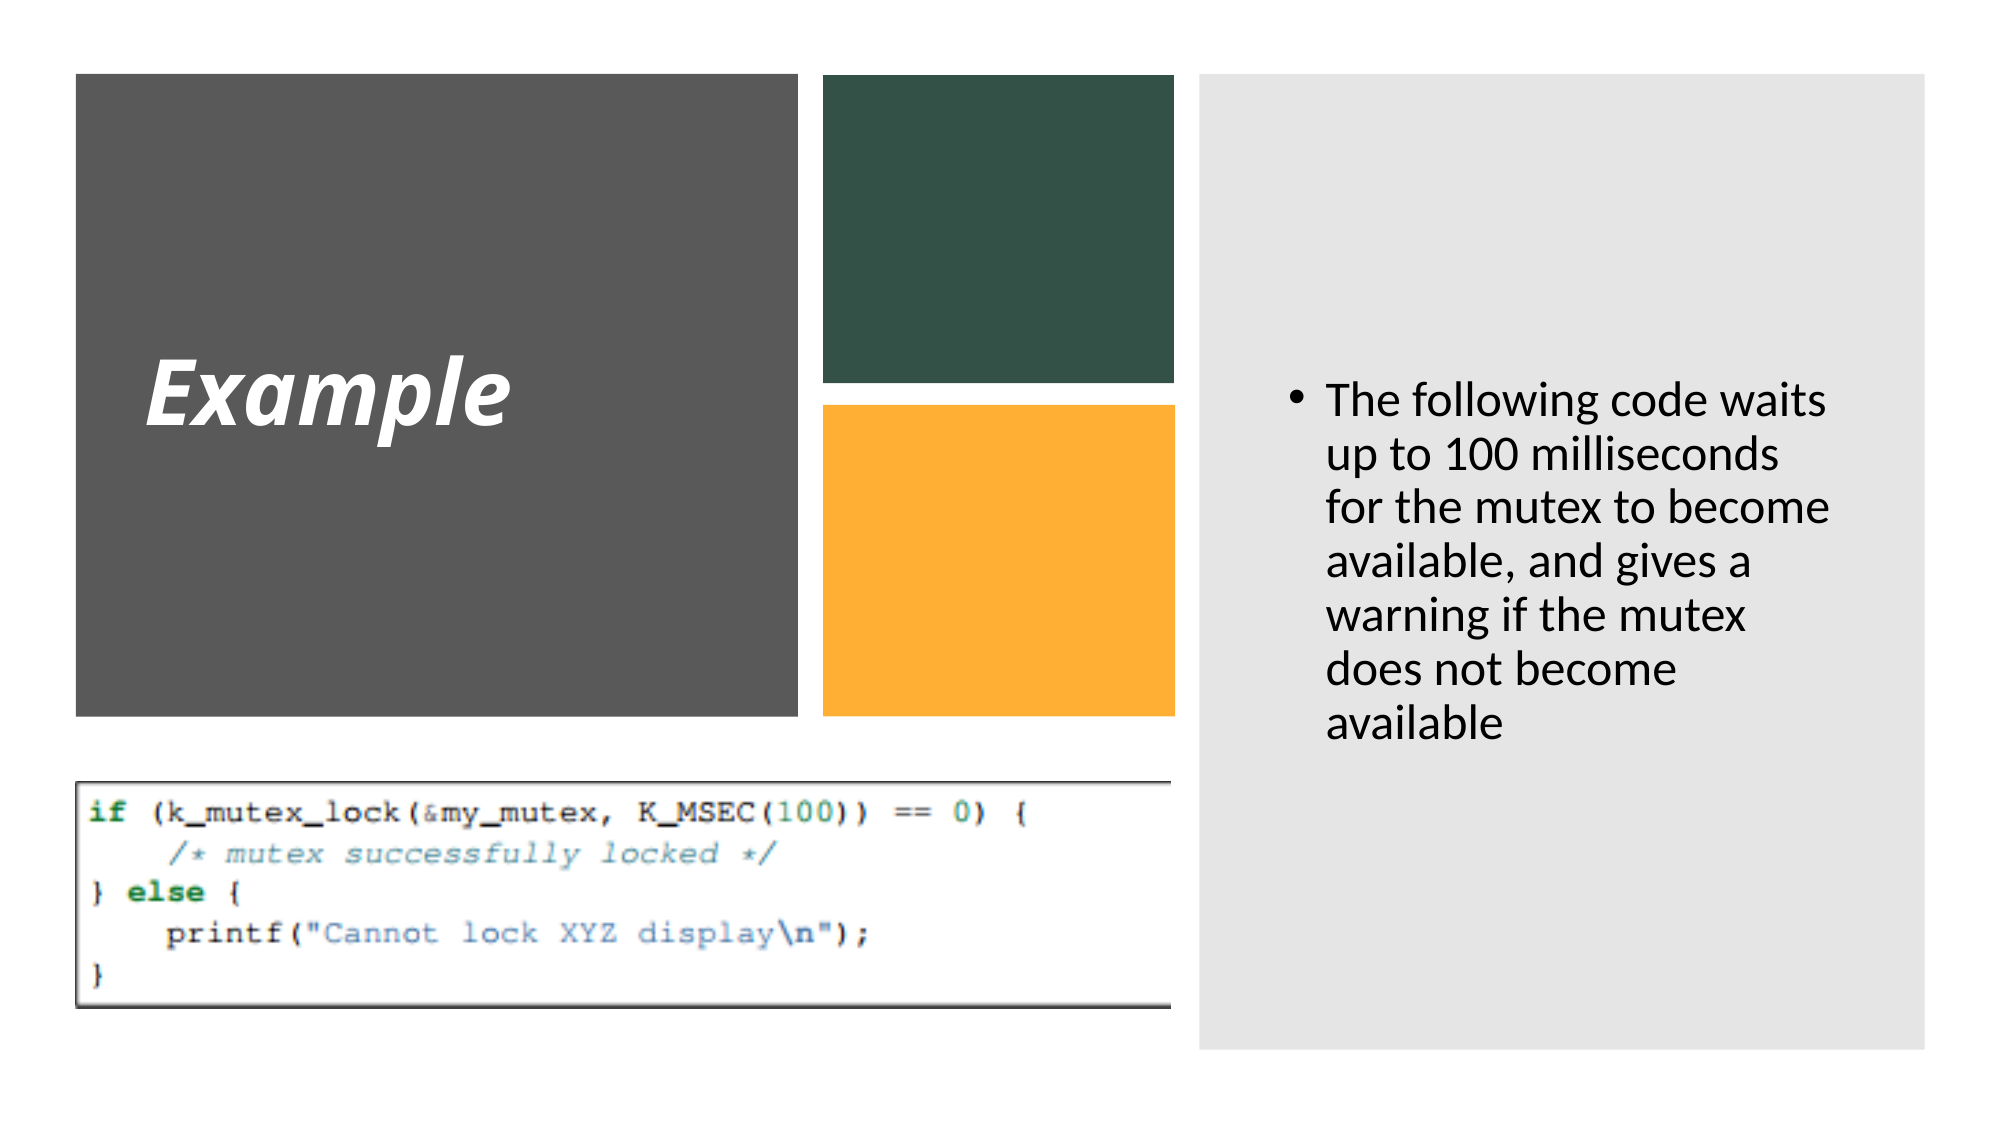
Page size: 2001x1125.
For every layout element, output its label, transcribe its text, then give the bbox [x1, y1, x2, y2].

text_box [1198, 73, 1926, 1051]
text_box [822, 74, 1175, 384]
text_box [75, 73, 799, 718]
list The following code waits up to 100 milliseconds for the mutex to become available, and gives a warning if the mutex does not become available [1273, 147, 1850, 976]
picture [75, 781, 1171, 1009]
title Example [129, 128, 745, 663]
text_box [822, 404, 1176, 717]
